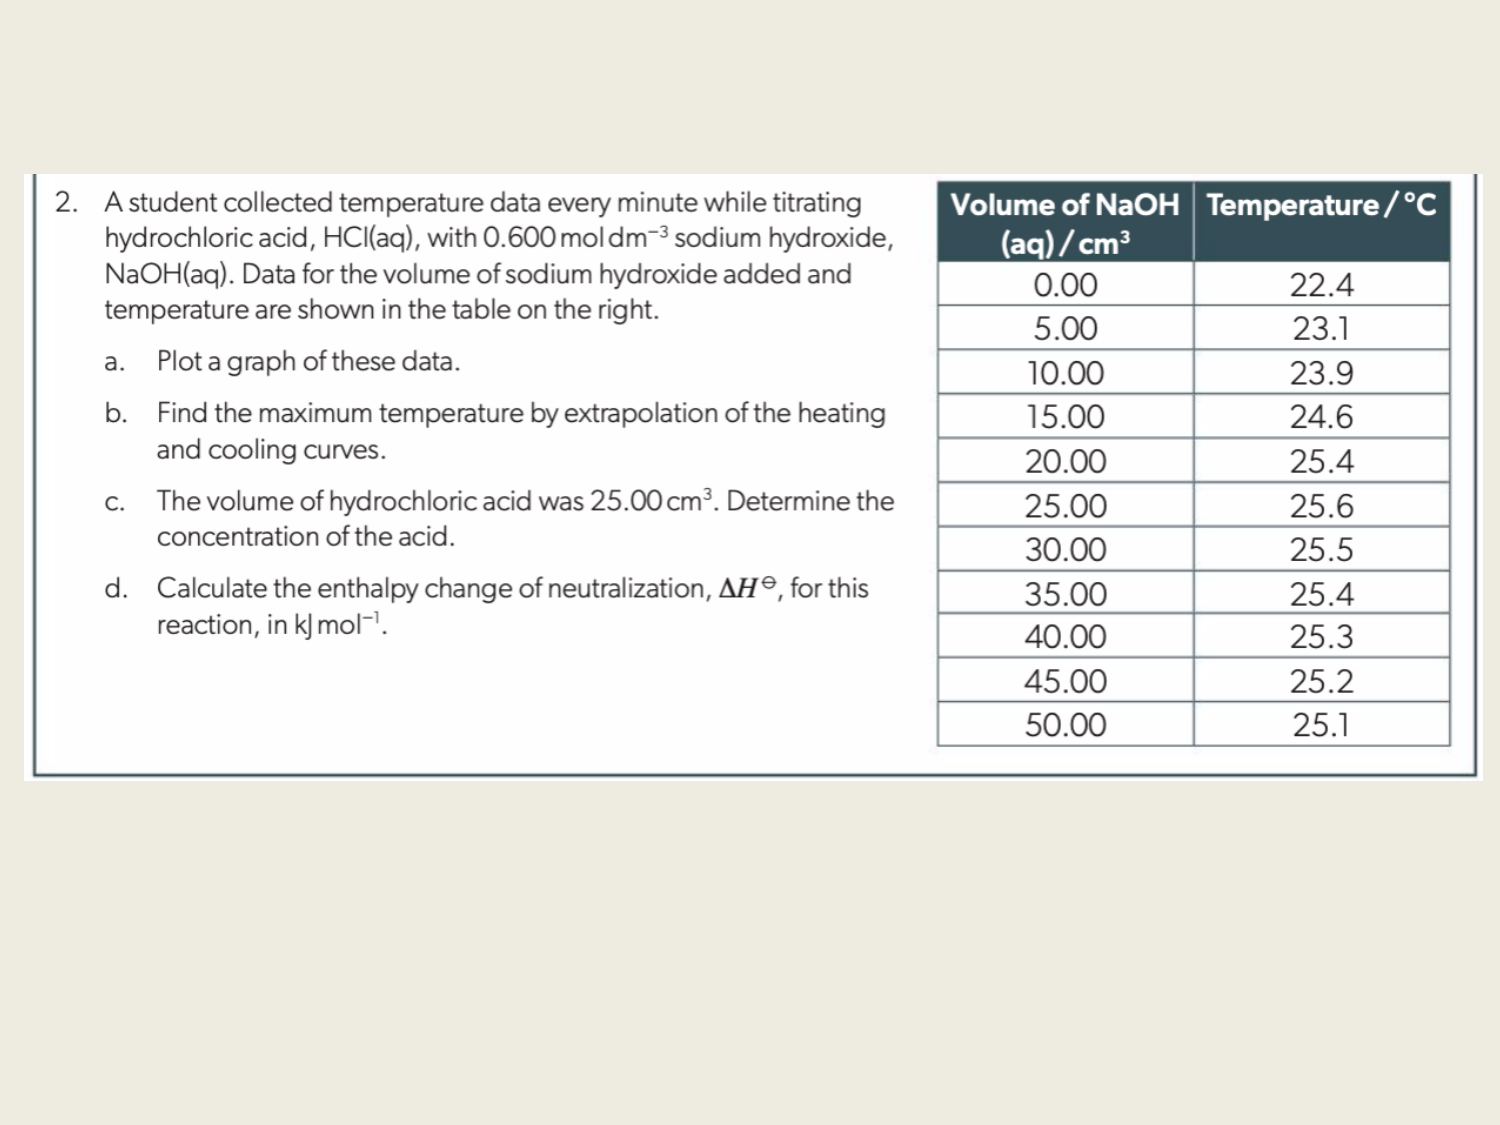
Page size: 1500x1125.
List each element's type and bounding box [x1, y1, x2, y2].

list [24, 174, 1483, 782]
